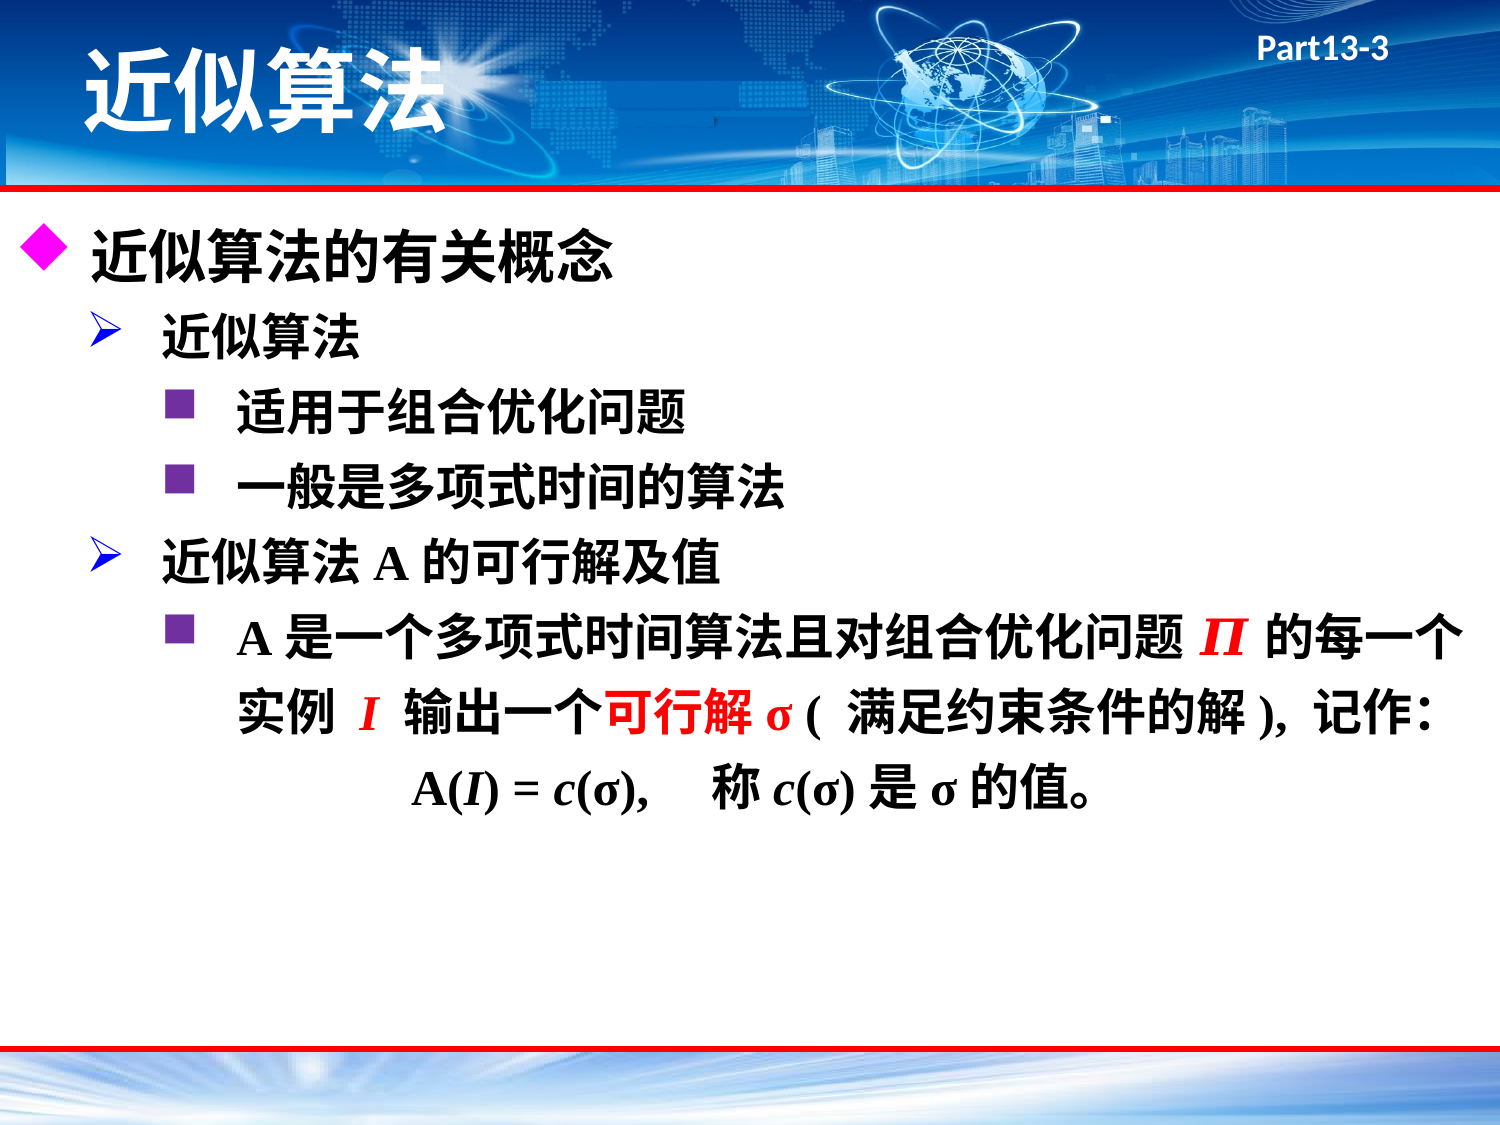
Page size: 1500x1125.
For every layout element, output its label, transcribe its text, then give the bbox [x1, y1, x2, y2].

title 近似算法 [3, 2, 1500, 189]
list 近似算法的有关概念 近似算法 适用于组合优化问题 一般是多项式时间的算法 近似算法A的可行解及值 A是一个多项式时间算法且对组合优化问题 𝜫 的每一个实例 I 输出一个可行解σ ( 满足约束条件的解), 记作： A(I) = c(σ), 称c(σ)是σ的值。 [0, 207, 1498, 1032]
picture [0, 0, 1500, 185]
picture [0, 1052, 1500, 1125]
